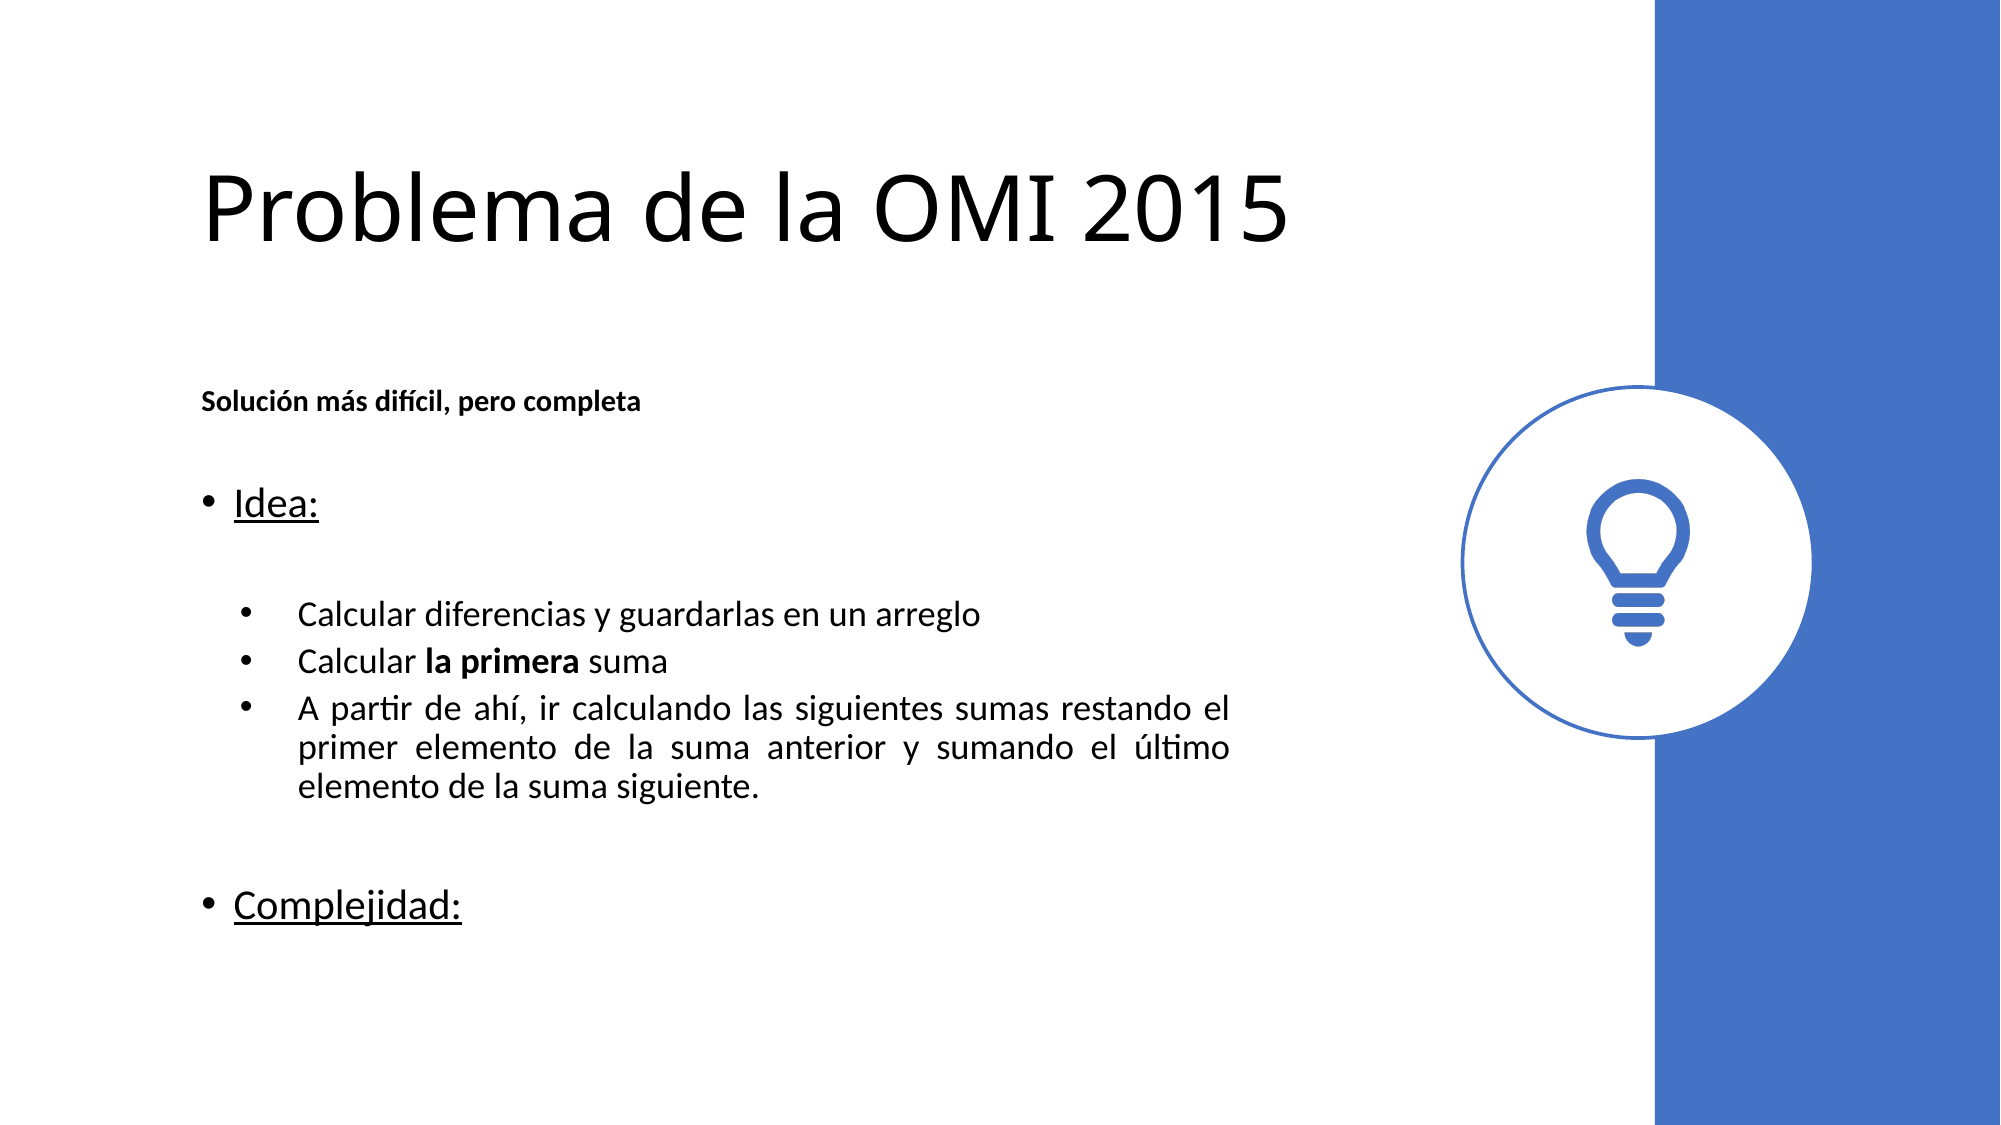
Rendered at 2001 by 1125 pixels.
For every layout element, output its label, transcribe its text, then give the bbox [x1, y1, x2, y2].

title Problema de la OMI 2015 [186, 102, 1413, 321]
text_box [1654, 0, 2000, 1125]
text_box [1461, 385, 1815, 740]
picture [1544, 468, 1732, 657]
